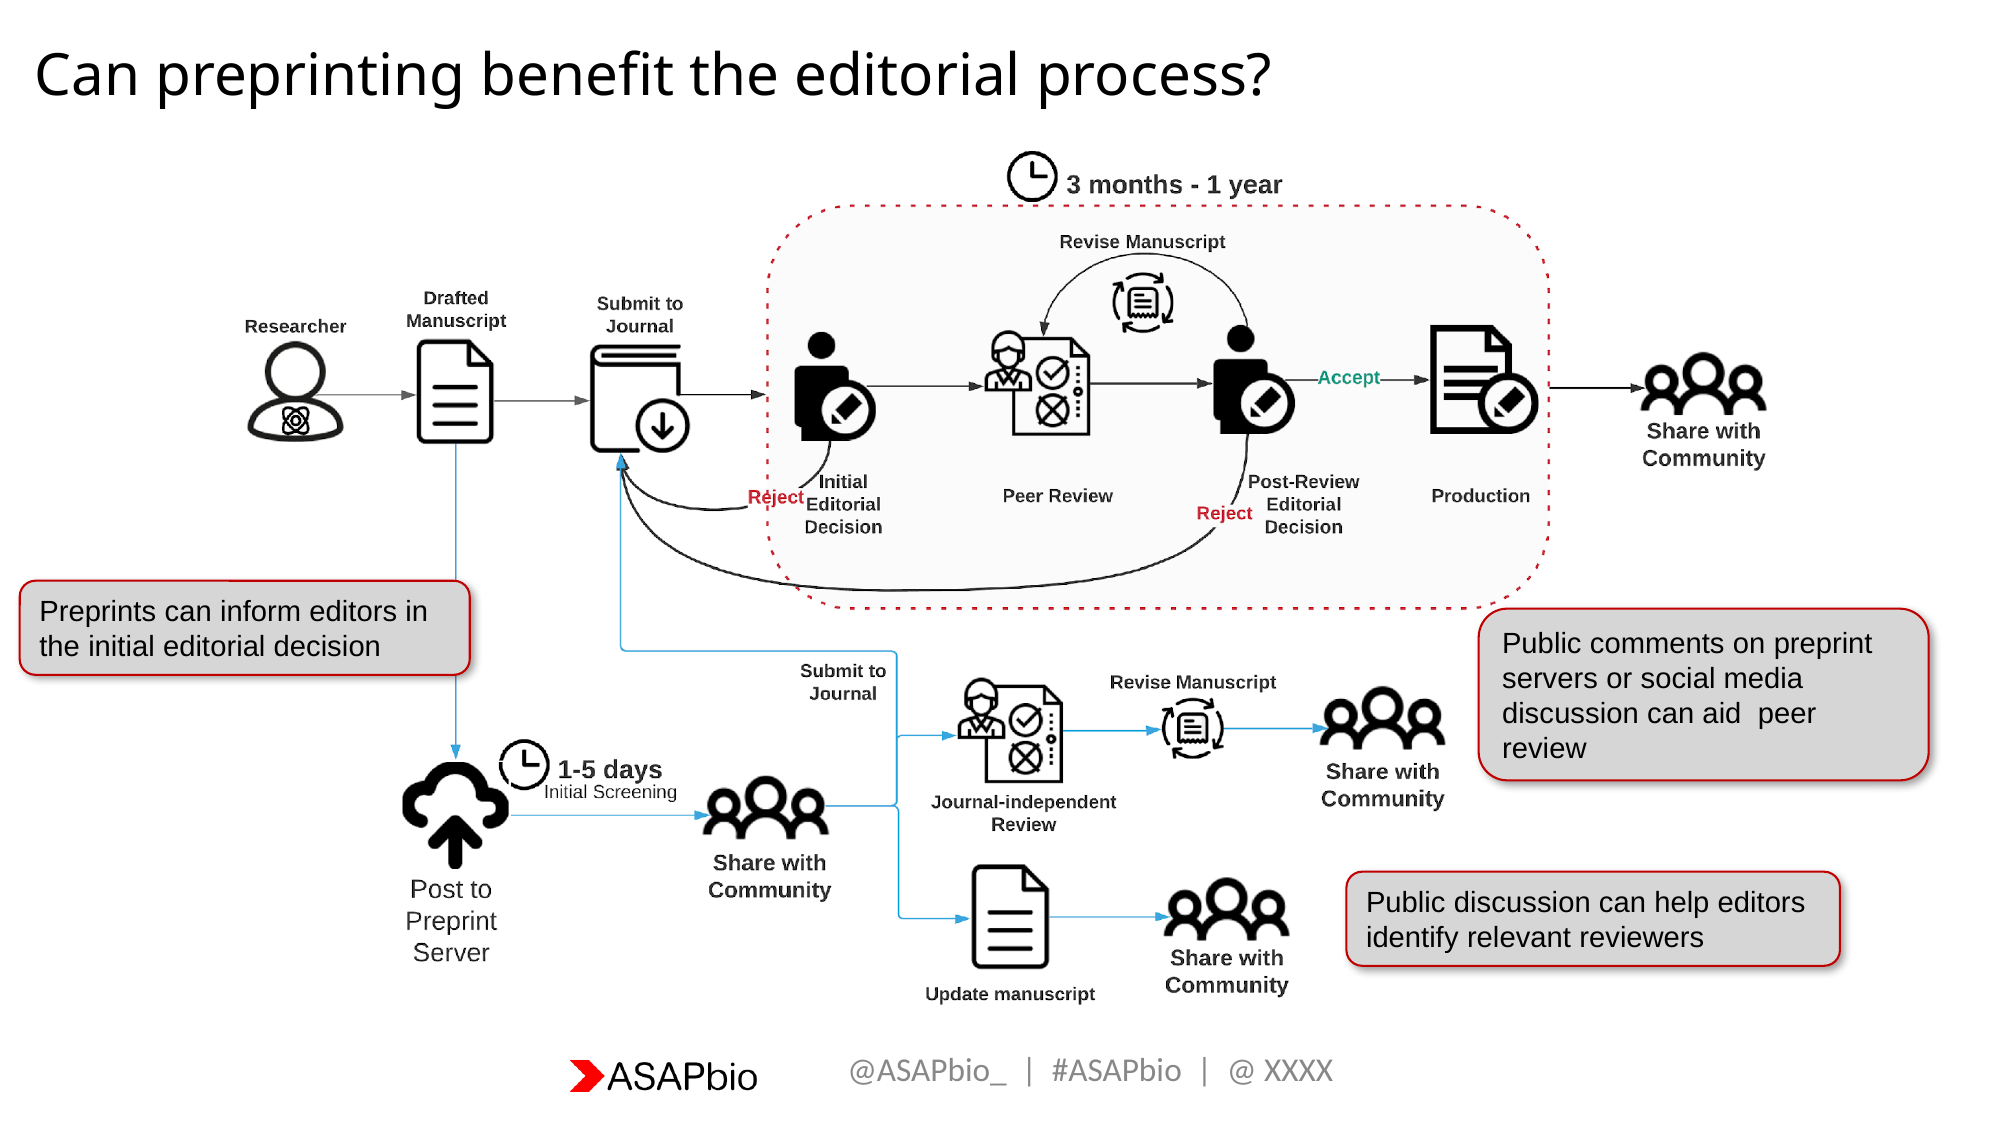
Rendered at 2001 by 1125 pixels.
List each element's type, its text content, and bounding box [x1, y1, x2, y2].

text_box Public comments on preprint servers or social media discussion can aid peer review [1846, 608, 1929, 781]
title Can preprinting benefit the editorial process? [19, 22, 1884, 148]
picture [159, 117, 1841, 1102]
text_box Preprints can inform editors in the initial editorial decision [19, 580, 154, 675]
